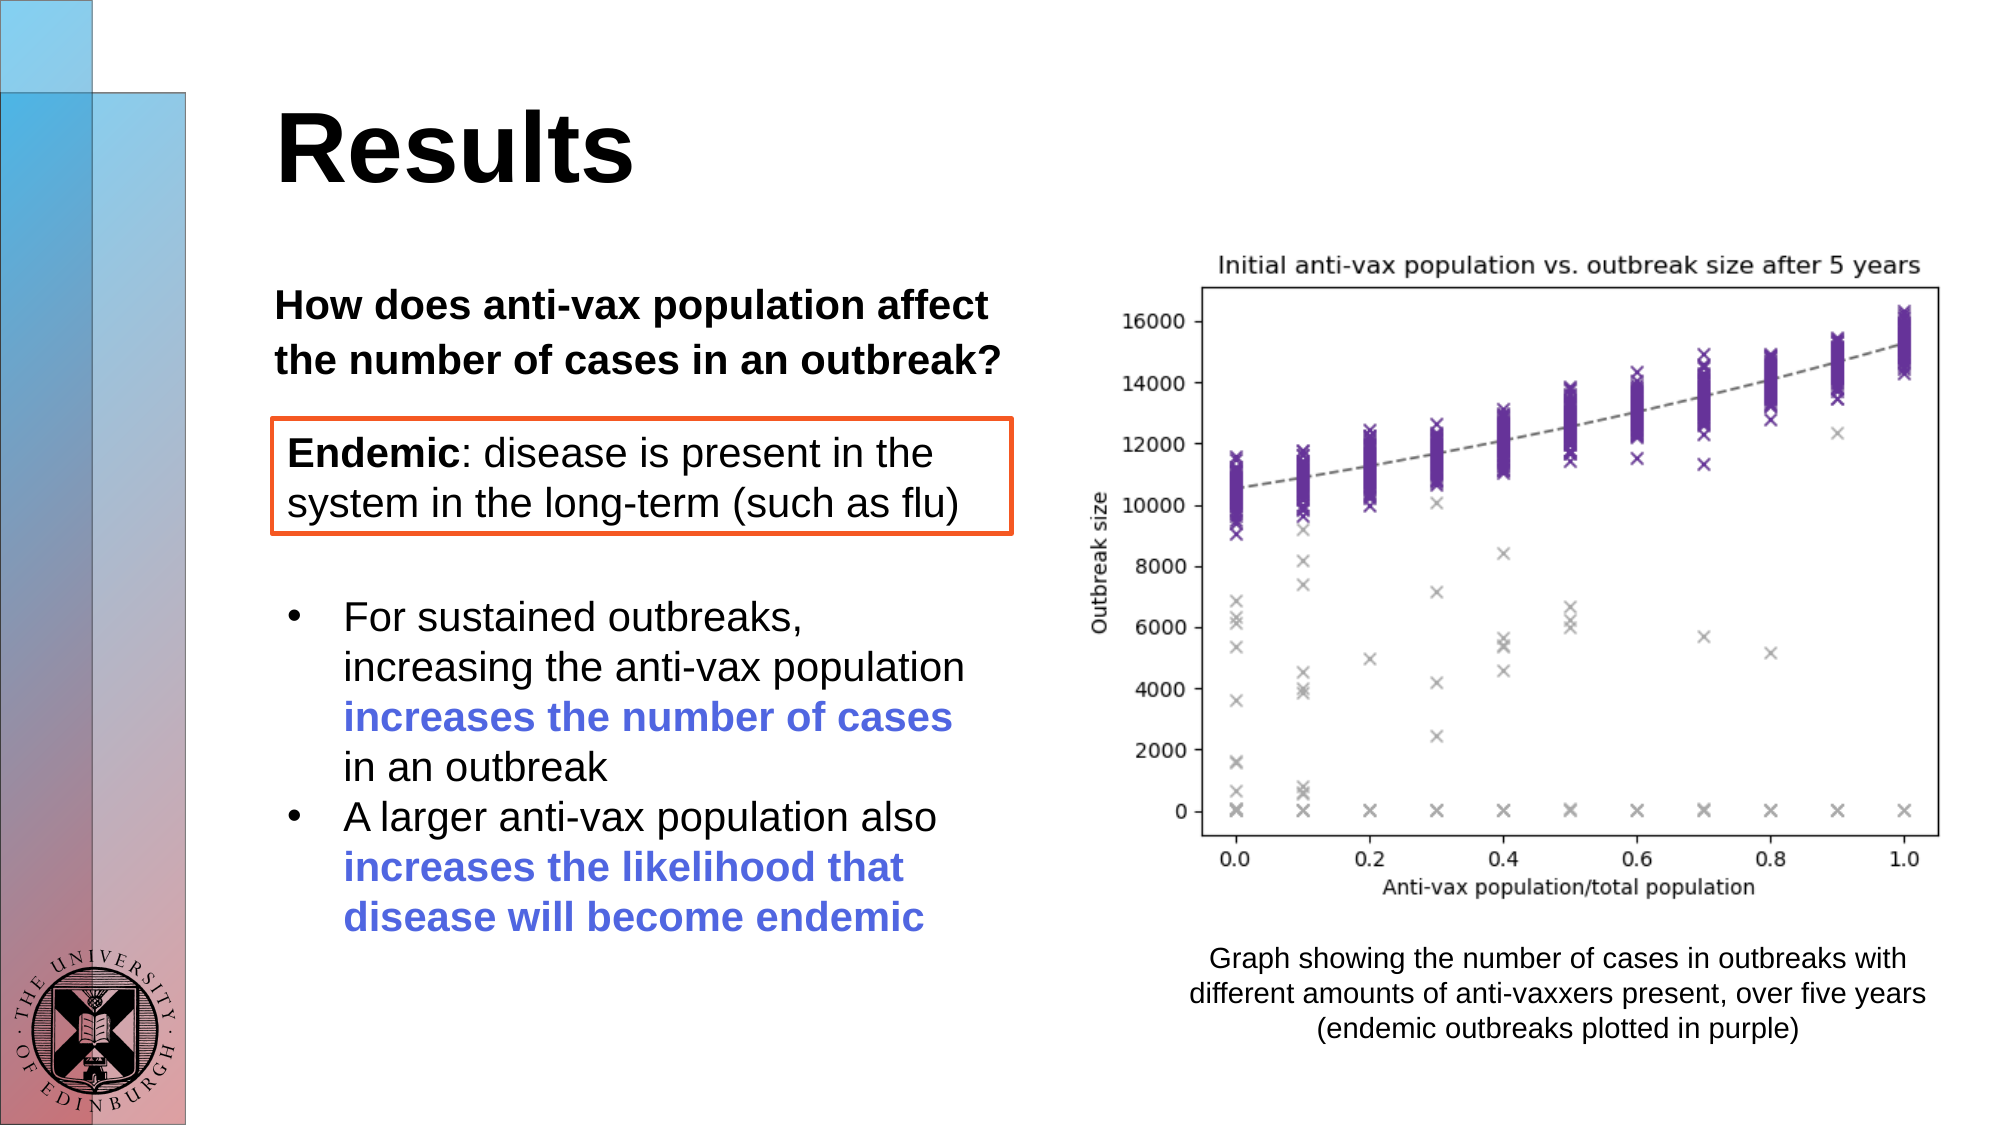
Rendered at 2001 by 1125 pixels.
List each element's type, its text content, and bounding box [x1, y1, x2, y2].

title Results [260, 74, 1944, 329]
text_box Graph showing the number of cases in outbreaks with different amounts of anti-vaxxers present, over five years (endemic outbreaks plotted in purple) [1155, 932, 1962, 1053]
text_box For sustained outbreaks, increasing the anti-vax population increases the number of cases in an outbreak A larger anti-vax population also increases the likelihood that disease will become endemic [272, 582, 1012, 993]
picture [0, 938, 189, 1120]
text_box Endemic: disease is present in the system in the long-term (such as flu) [272, 418, 1012, 534]
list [1083, 201, 2000, 914]
text_box How does anti-vax population affect the number of cases in an outbreak? [221, 265, 1028, 978]
